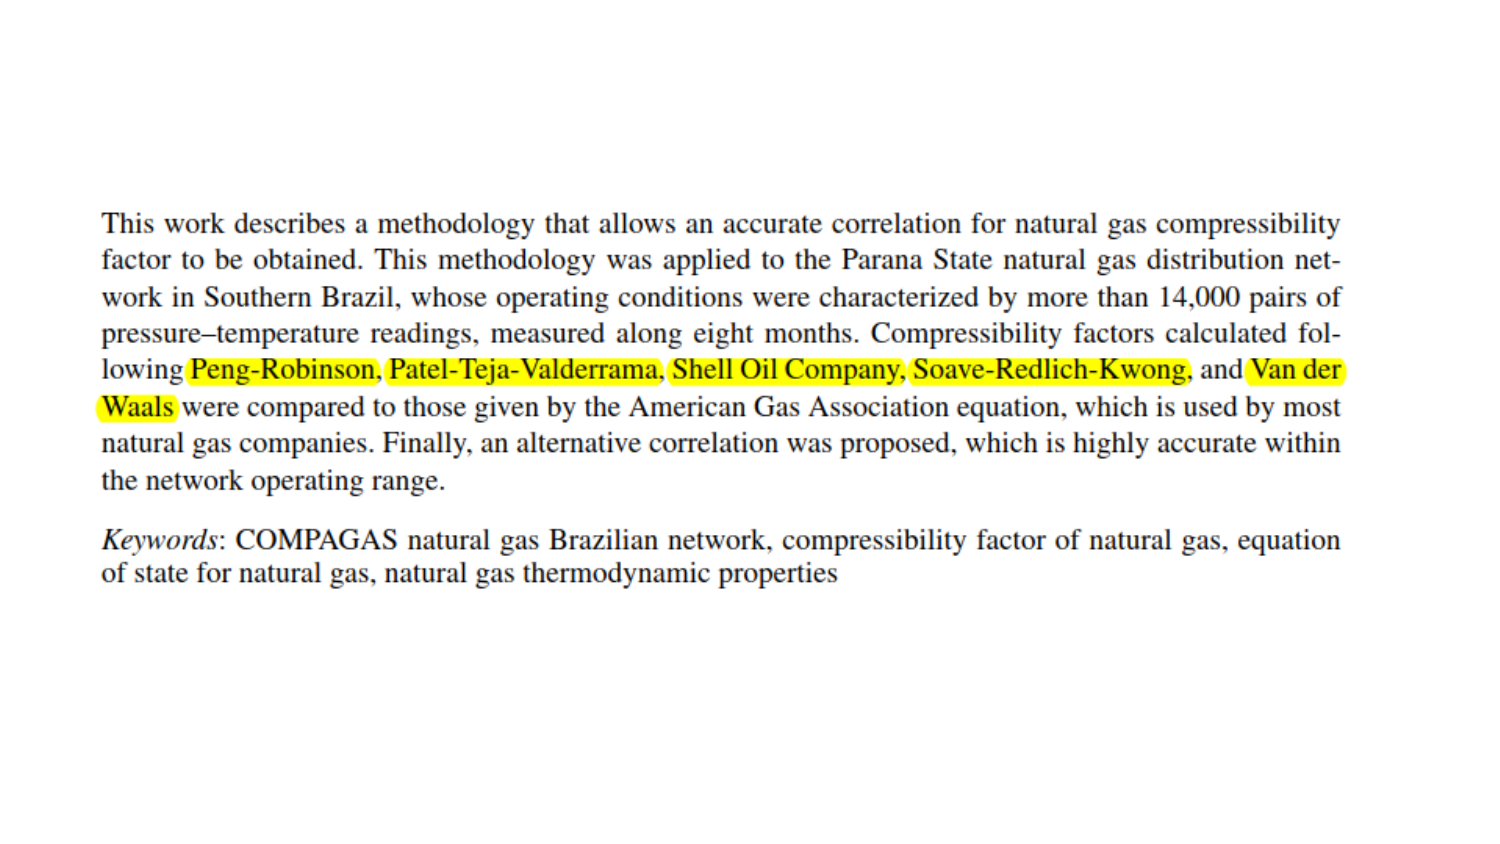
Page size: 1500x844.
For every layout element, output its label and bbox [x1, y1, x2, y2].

picture [47, 180, 1453, 664]
